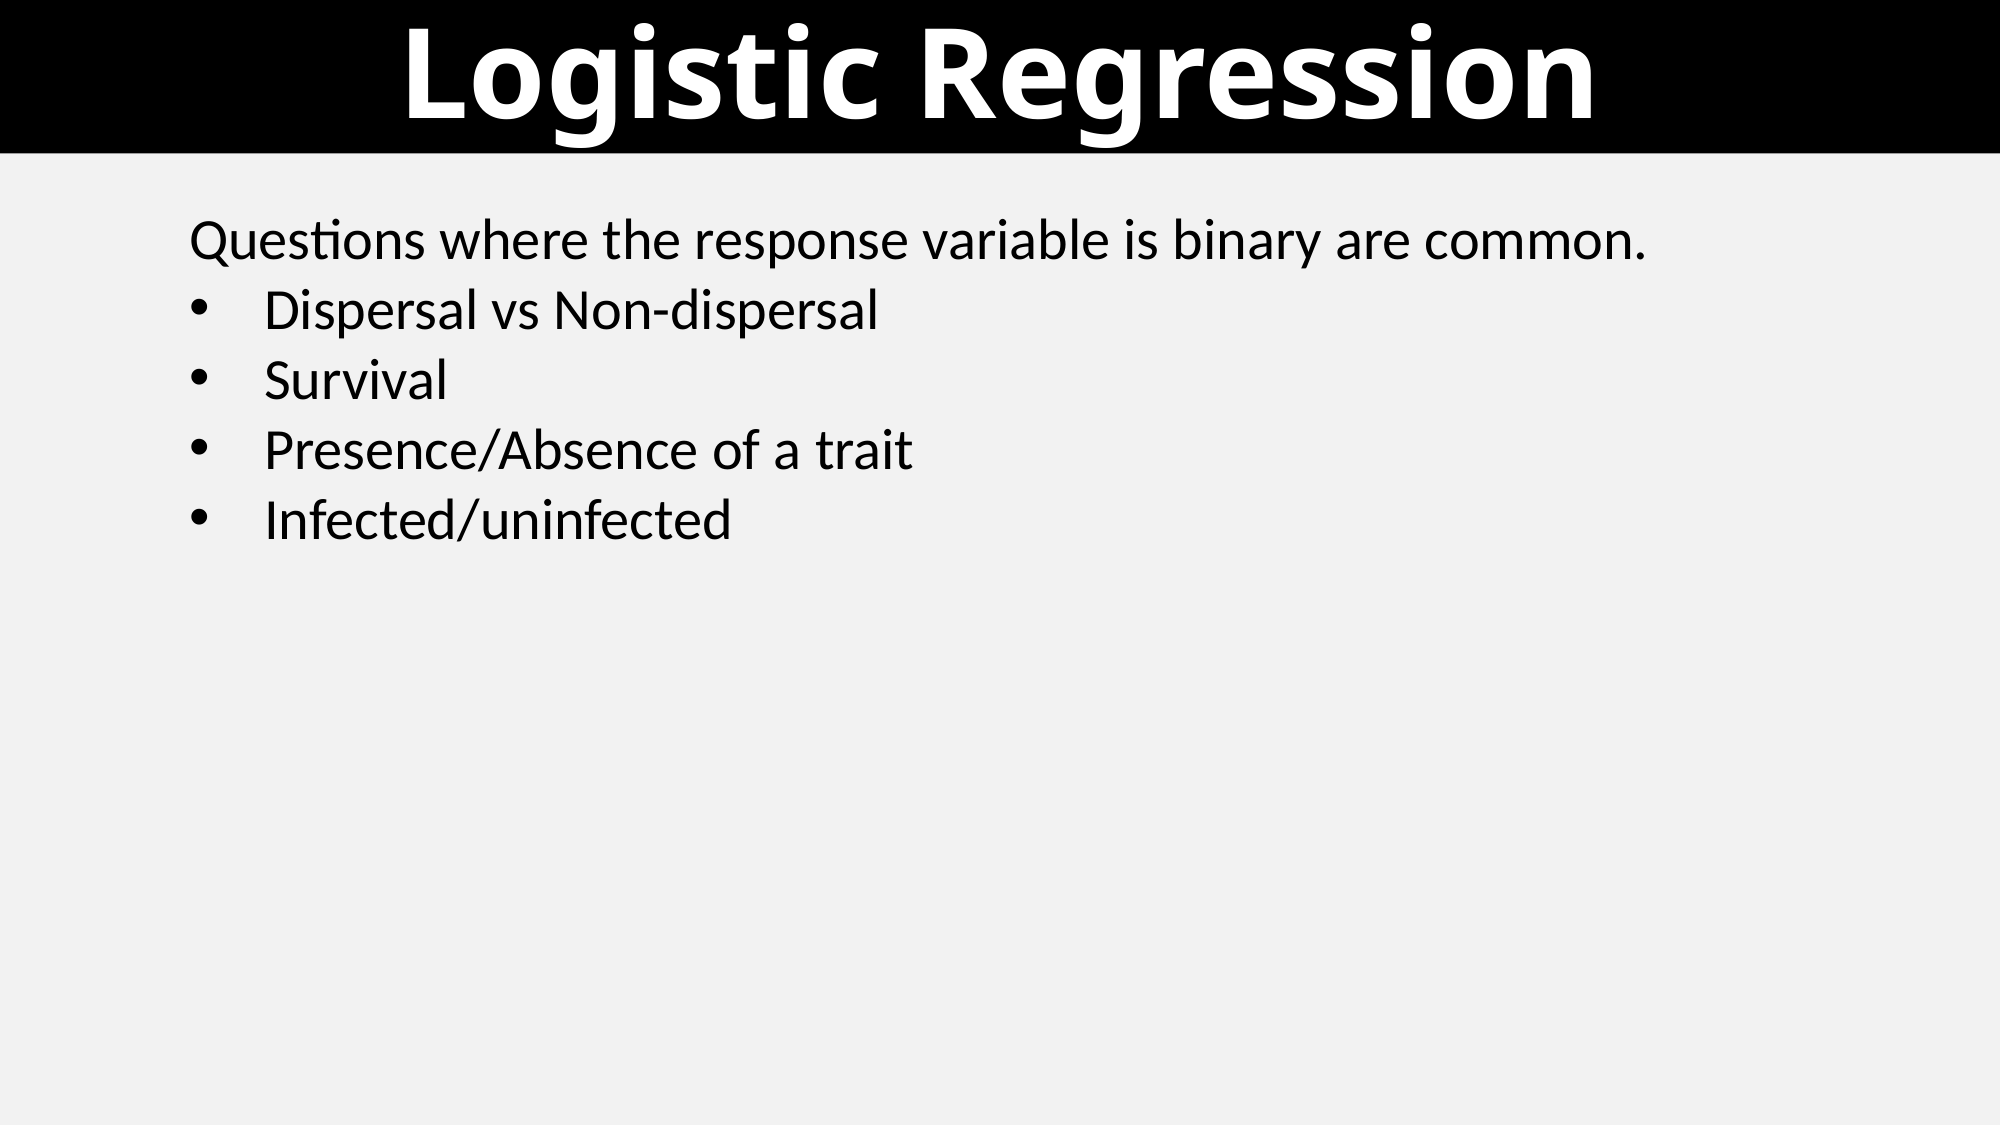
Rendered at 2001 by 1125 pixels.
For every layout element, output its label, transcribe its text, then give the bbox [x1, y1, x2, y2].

text_box Questions where the response variable is binary are common. Dispersal vs Non-dispersal Survival Presence/Absence of a trait Infected/uninfected [174, 193, 1826, 559]
text_box Logistic Regression [0, 0, 2000, 154]
